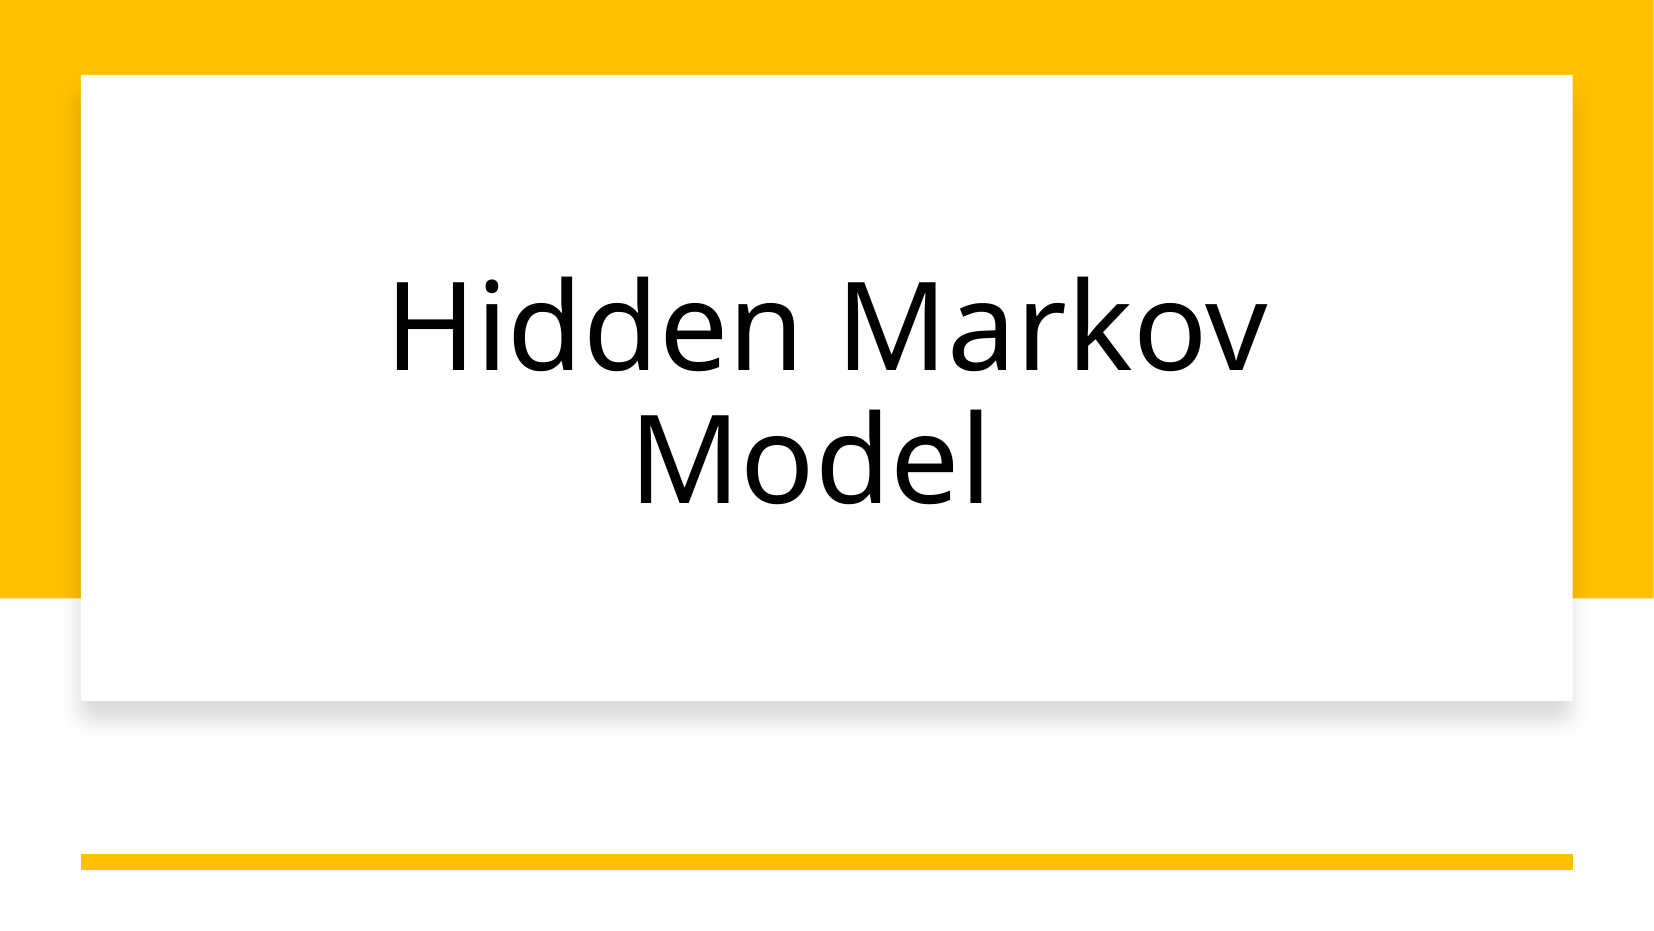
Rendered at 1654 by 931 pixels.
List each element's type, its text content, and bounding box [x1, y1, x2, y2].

text_box [80, 74, 1574, 702]
text_box [0, 0, 1654, 599]
title Hidden Markov Model [206, 175, 1447, 620]
text_box [0, 599, 1654, 931]
